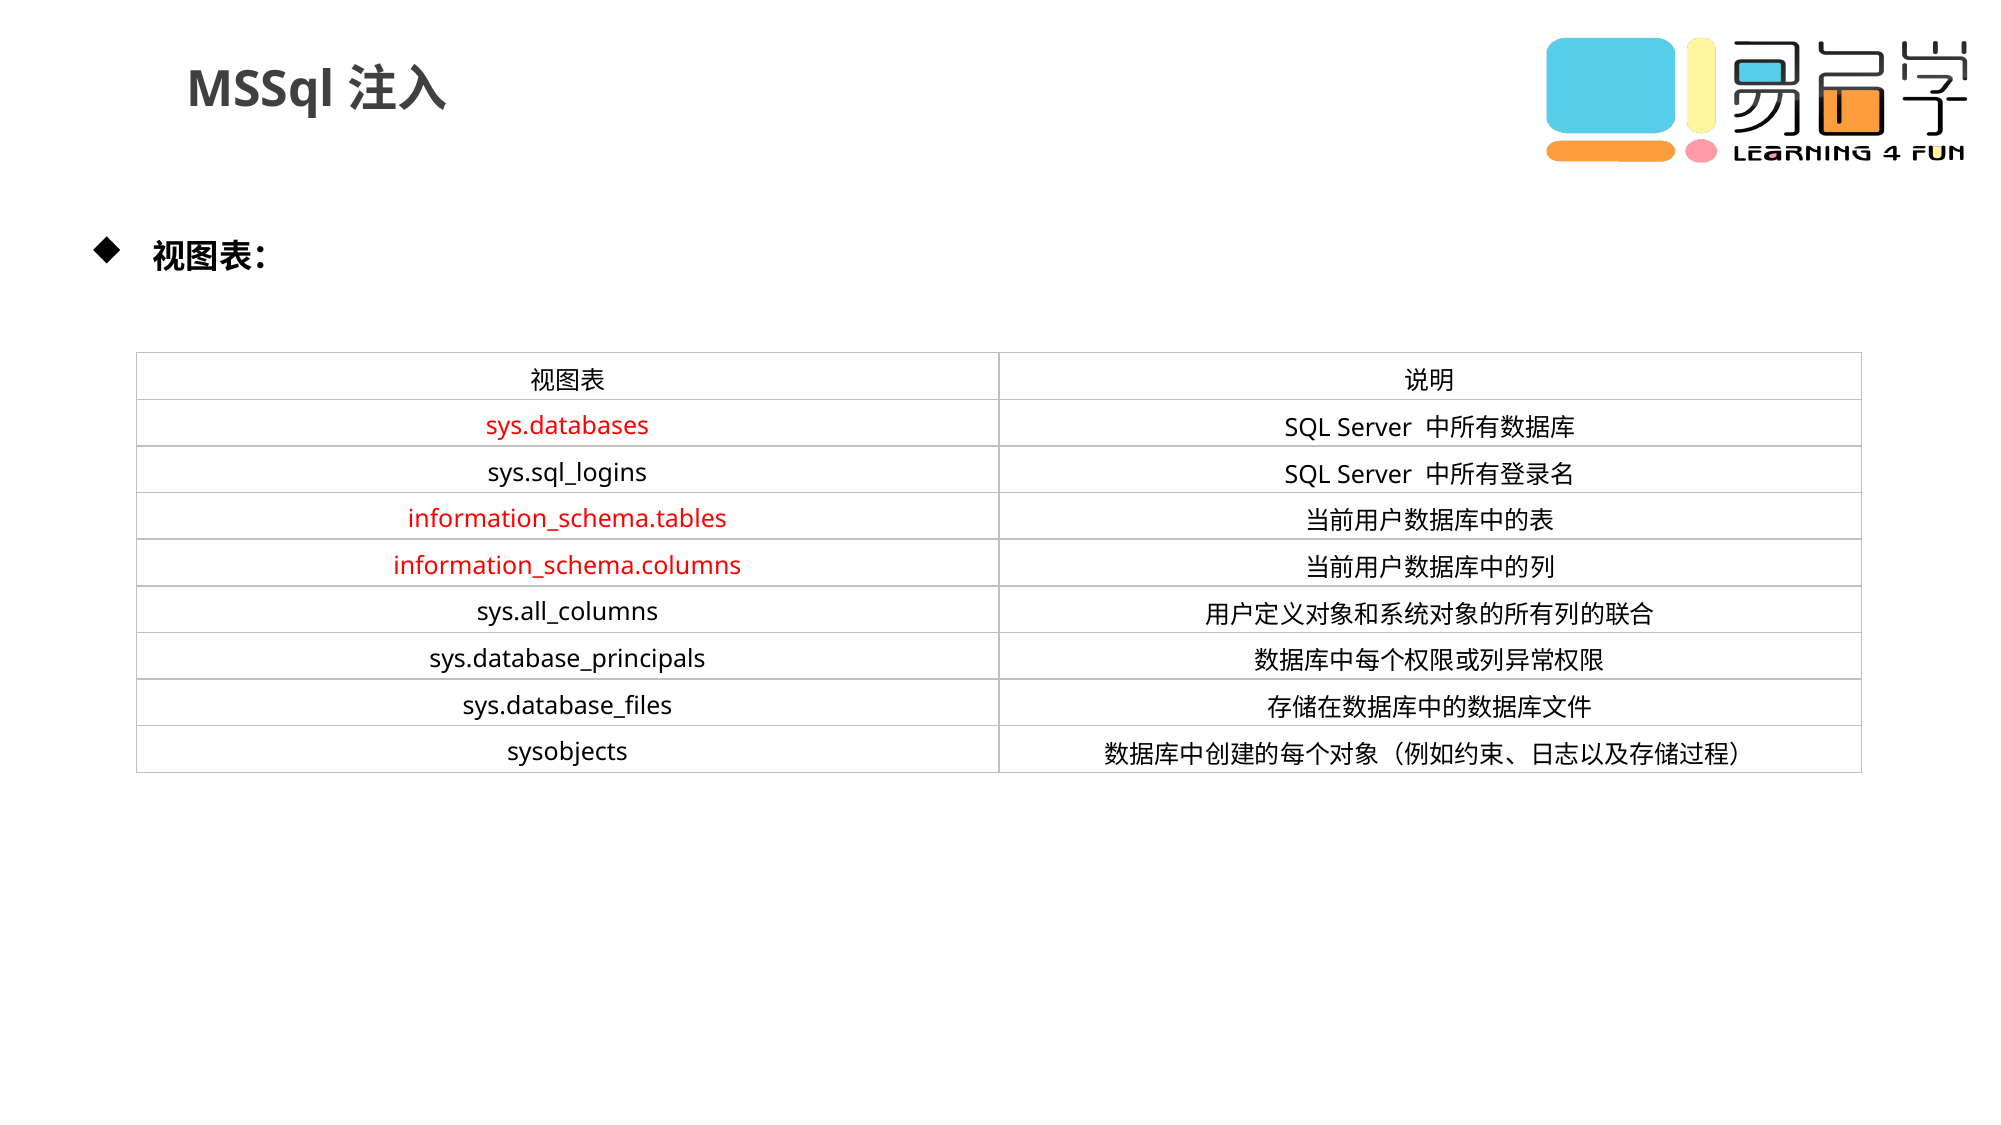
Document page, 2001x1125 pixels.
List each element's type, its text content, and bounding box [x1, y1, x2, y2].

table_cell sys.sql_logins [137, 447, 998, 492]
table_cell SQL Server 中所有数据库 [1000, 400, 1861, 445]
table_cell information_schema.columns [137, 540, 998, 585]
table_cell sys.database_files [137, 680, 998, 725]
table_cell 数据库中每个权限或列异常权限 [1000, 633, 1861, 678]
table_header 说明 [1000, 353, 1861, 399]
text_box MSSql注入 [186, 56, 841, 117]
table_cell 用户定义对象和系统对象的所有列的联合 [1000, 587, 1861, 632]
table_header 视图表 [137, 353, 998, 399]
table_cell sysobjects [137, 726, 998, 772]
table_cell 当前用户数据库中的列 [1000, 540, 1861, 585]
table_cell 数据库中创建的每个对象（例如约束、日志以及存储过程） [1000, 726, 1861, 772]
table_cell sys.databases [137, 400, 998, 445]
table_cell SQL Server 中所有登录名 [1000, 447, 1861, 492]
table_cell 存储在数据库中的数据库文件 [1000, 680, 1861, 725]
table_cell information_schema.tables [137, 493, 998, 538]
picture [1488, 0, 2001, 199]
table_cell sys.all_columns [137, 587, 998, 632]
text_box 视图表： [80, 204, 1829, 285]
table_cell 当前用户数据库中的表 [1000, 493, 1861, 538]
table_cell sys.database_principals [137, 633, 998, 678]
